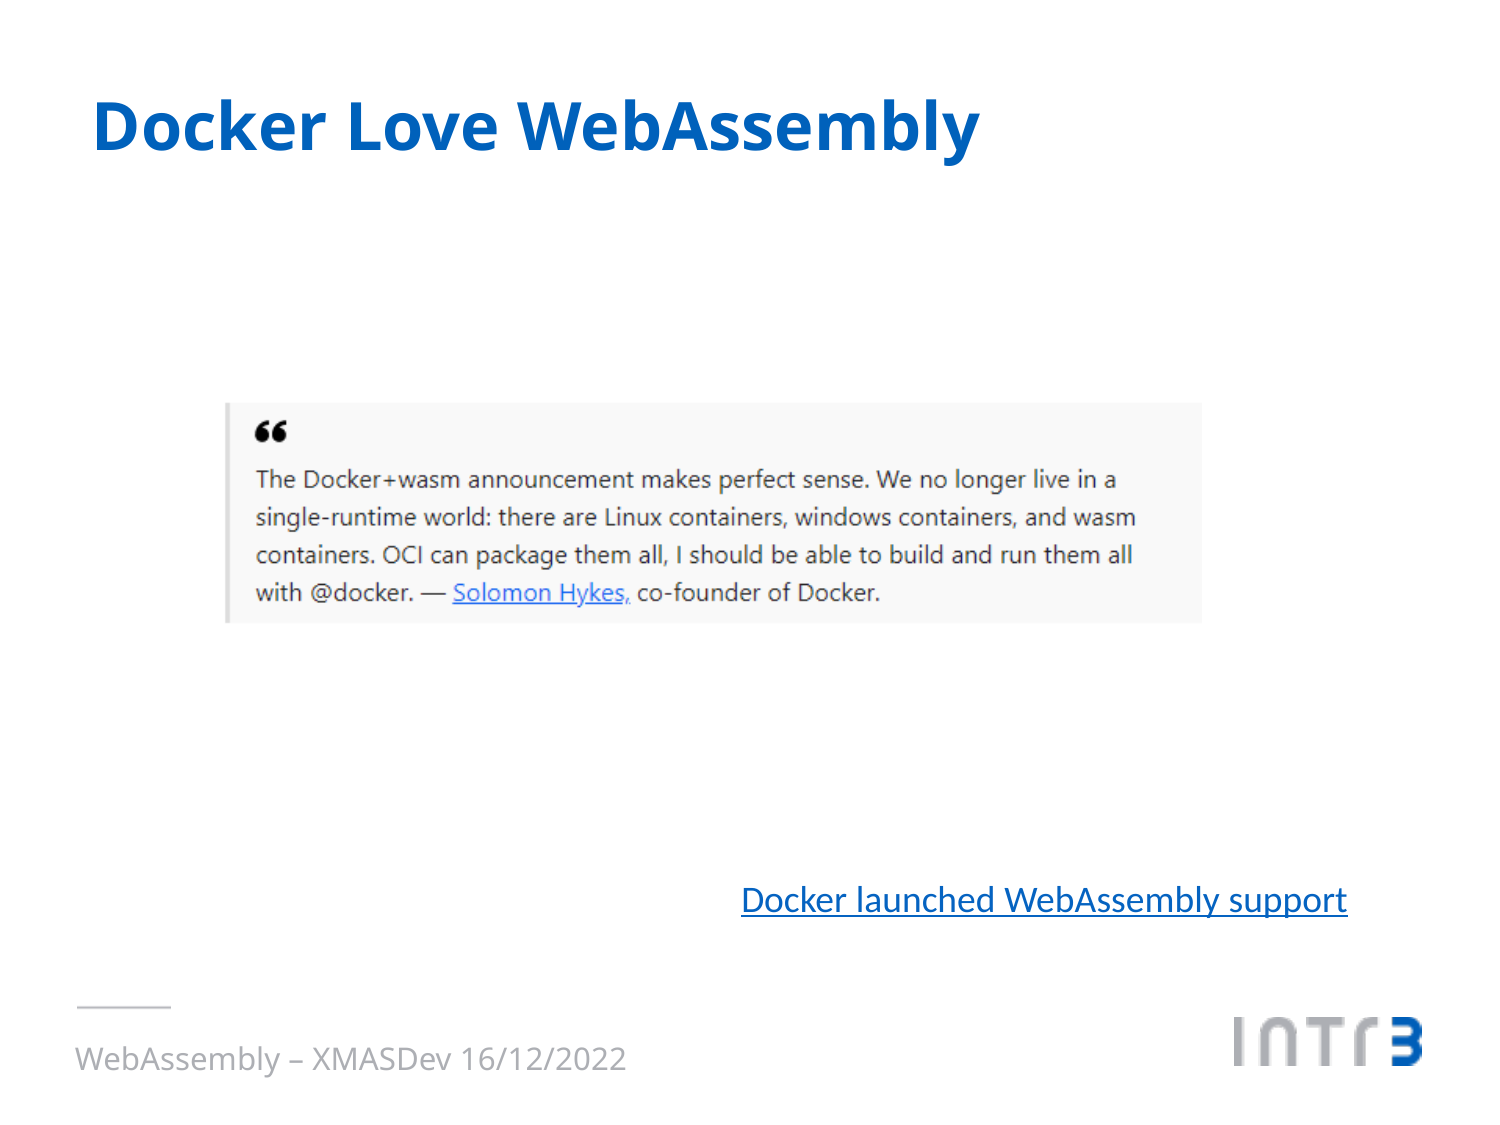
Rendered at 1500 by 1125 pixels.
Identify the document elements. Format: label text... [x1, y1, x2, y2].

text_box Docker launched WebAssembly support [726, 867, 1370, 928]
picture [77, 1005, 171, 1012]
footer WebAssembly – XMASDev 16/12/2022 [60, 1031, 1241, 1083]
picture [1234, 1017, 1422, 1066]
title Docker Love WebAssembly [77, 60, 1422, 245]
picture [202, 389, 1202, 639]
